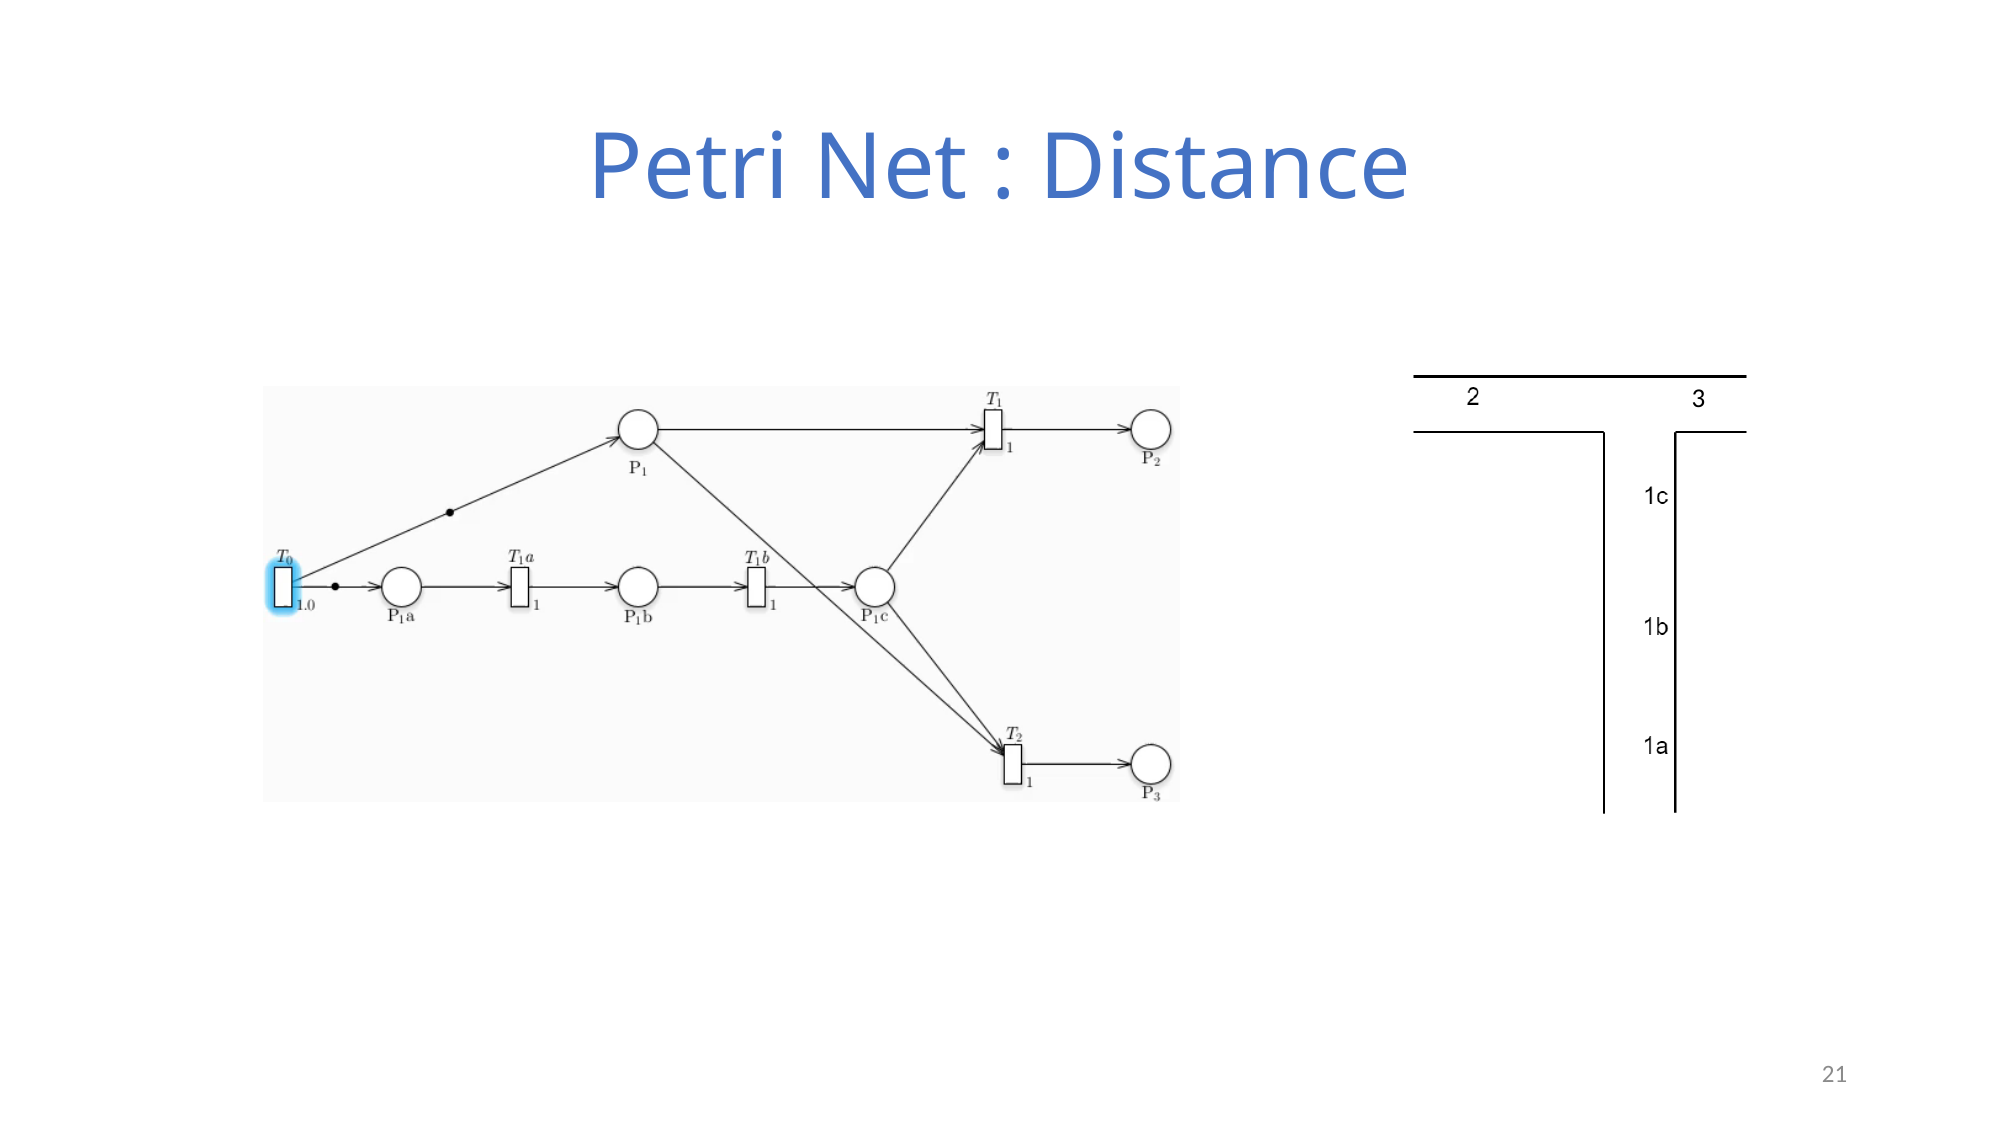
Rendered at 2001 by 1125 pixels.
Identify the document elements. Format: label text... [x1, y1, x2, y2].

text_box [1412, 372, 1749, 816]
slide_number 21 [1412, 1042, 1863, 1103]
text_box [262, 385, 1181, 803]
title Petri Net : Distance [137, 59, 1863, 278]
